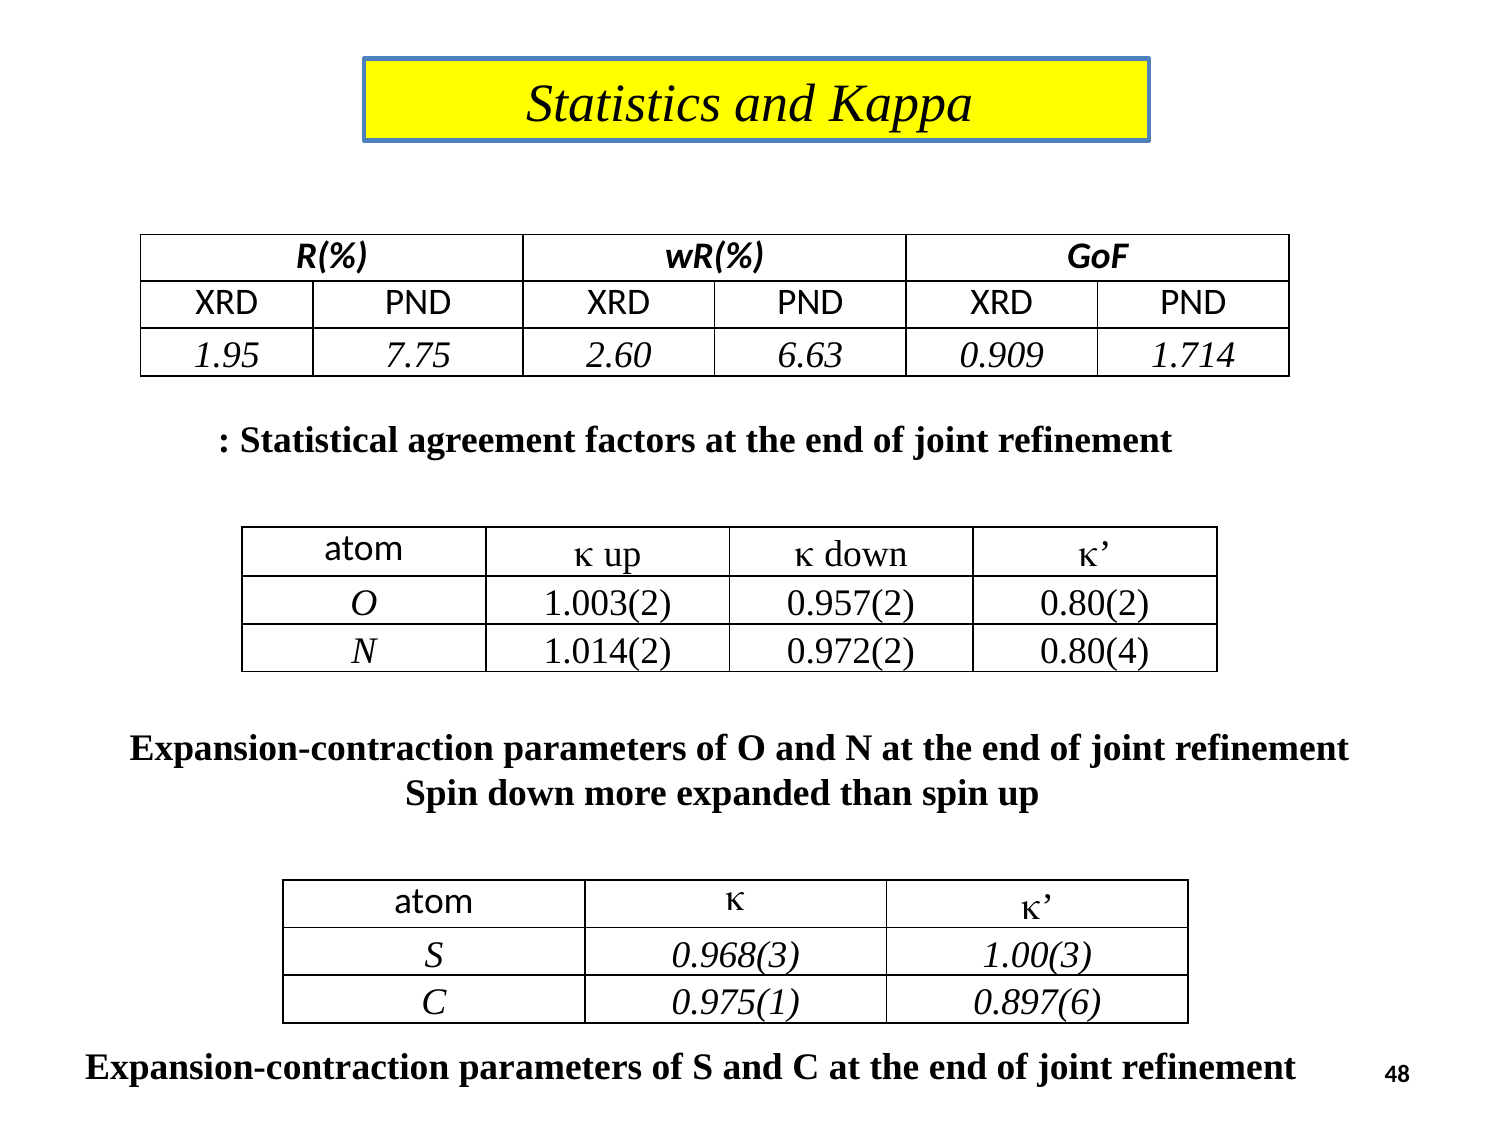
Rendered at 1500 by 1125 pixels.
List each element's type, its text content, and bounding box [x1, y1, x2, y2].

text_box Statistics and Kappa [362, 56, 1151, 143]
table_cell 1.714 [1098, 329, 1288, 375]
table_header atom [243, 528, 485, 575]
table_cell 6.63 [715, 329, 905, 375]
slide_number 48 [1074, 1042, 1425, 1103]
table_cell PND [715, 282, 905, 327]
table_header k down [730, 528, 972, 575]
table_cell N [243, 625, 485, 671]
table_cell O [243, 577, 485, 623]
table_cell 2.60 [524, 329, 714, 375]
table_cell S [284, 928, 584, 974]
table_cell 0.968(3) [586, 928, 886, 974]
table_cell 1.95 [141, 329, 312, 375]
text_box : Statistical agreement factors at the end of joint refinement [203, 408, 1189, 468]
table_cell PND [314, 282, 522, 327]
table_header atom [284, 881, 584, 927]
table_cell 7.75 [314, 329, 522, 375]
table_cell 0.975(1) [586, 976, 886, 1022]
table_cell XRD [907, 282, 1097, 327]
table_cell PND [1098, 282, 1288, 327]
table_cell 1.014(2) [487, 625, 729, 671]
table_header R(%) [141, 235, 522, 280]
table_cell 0.957(2) [730, 577, 972, 623]
table_cell 1.00(3) [887, 928, 1187, 974]
table_header k’ [974, 528, 1216, 575]
table_header GoF [907, 235, 1288, 280]
table_cell 0.80(2) [974, 577, 1216, 623]
table_header k up [487, 528, 729, 575]
table_header k’ [887, 881, 1187, 927]
table_cell XRD [141, 282, 312, 327]
table_header wR(%) [524, 235, 905, 280]
text_box Expansion-contraction parameters of S and C at the end of joint refinement [70, 1034, 1313, 1095]
table_cell 1.003(2) [487, 577, 729, 623]
table_cell 0.972(2) [730, 625, 972, 671]
table_cell C [284, 976, 584, 1022]
table_cell 0.897(6) [887, 976, 1187, 1022]
text_box Expansion-contraction parameters of O and N at the end of joint refinement Spin down more expanded than spin up [114, 715, 1366, 821]
table_cell 0.909 [907, 329, 1097, 375]
table_header k [586, 881, 886, 927]
table_cell 0.80(4) [974, 625, 1216, 671]
table_cell XRD [524, 282, 714, 327]
